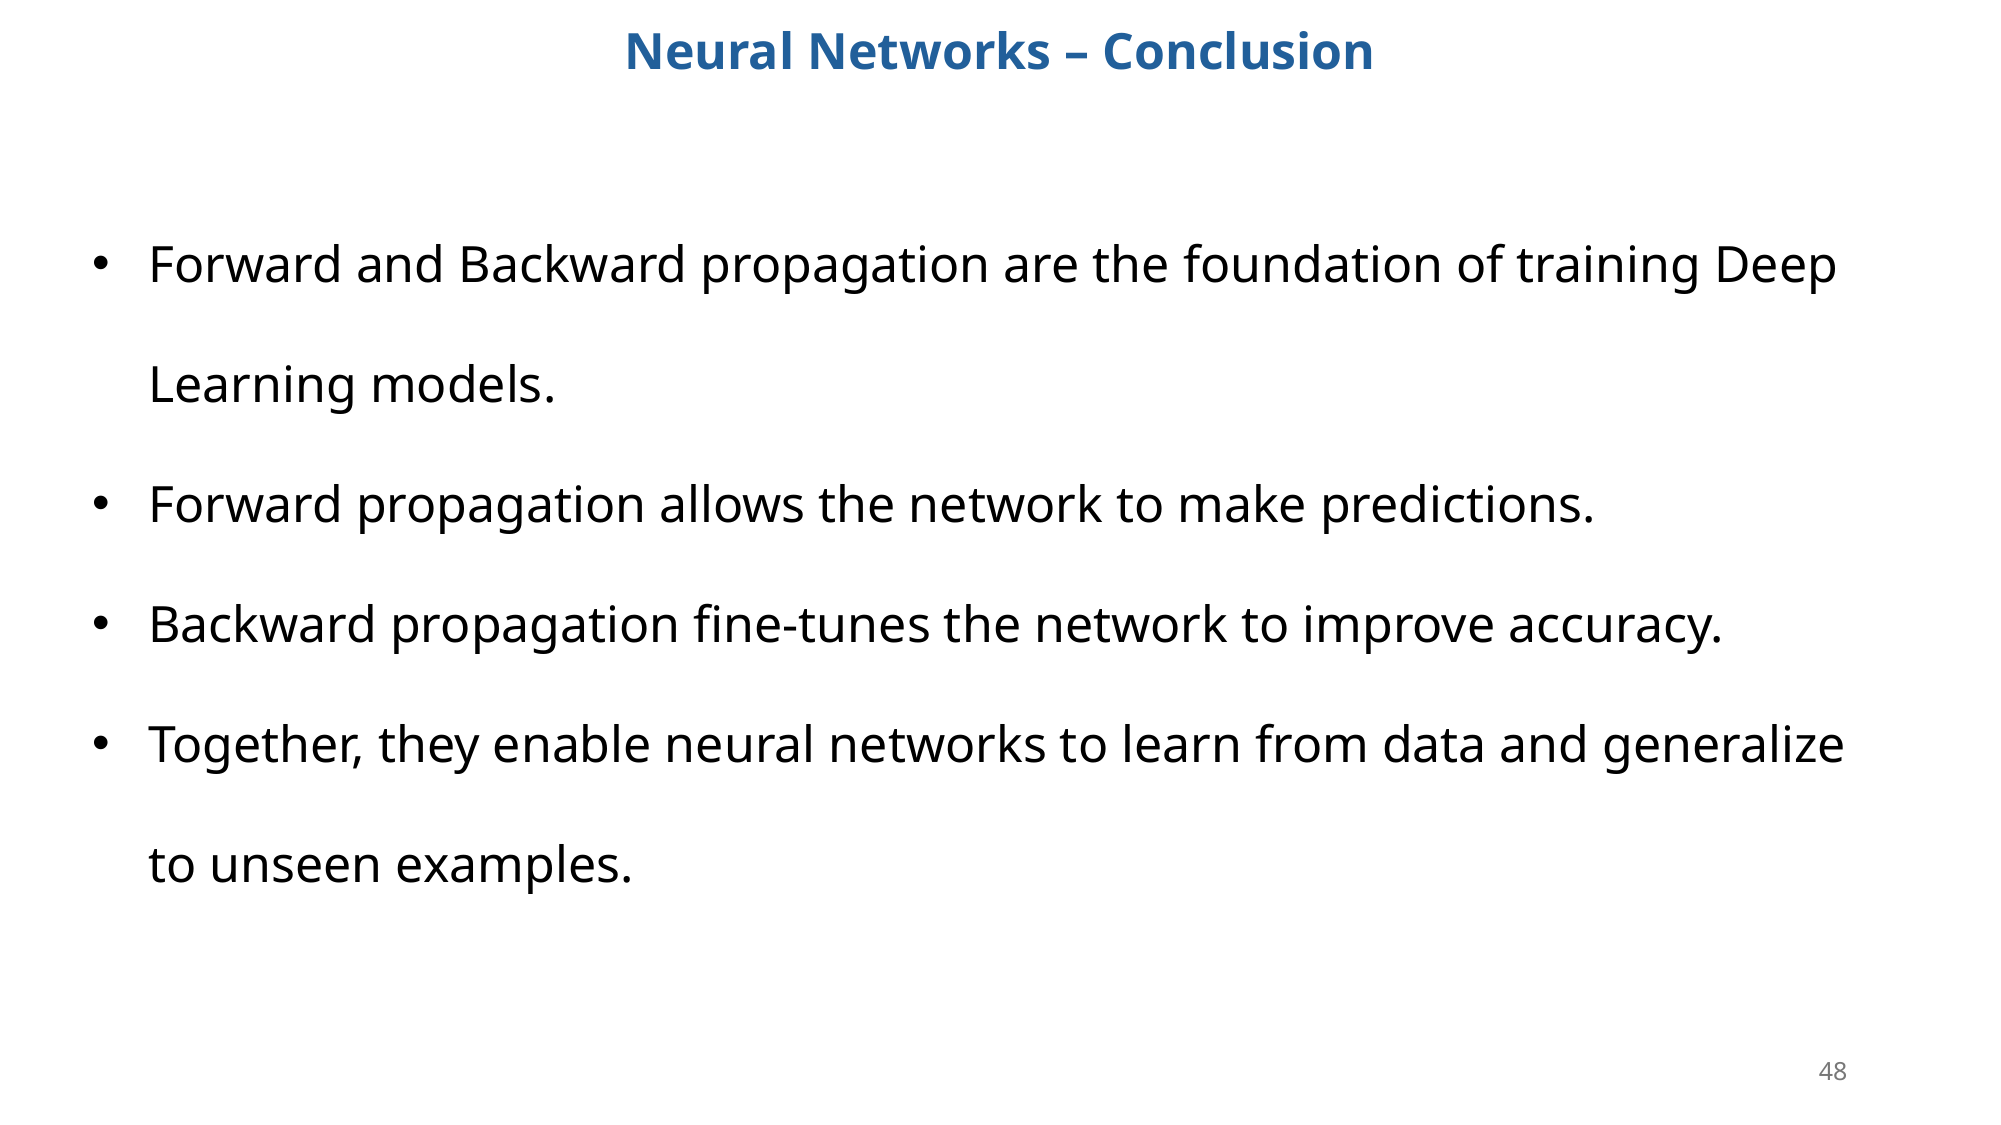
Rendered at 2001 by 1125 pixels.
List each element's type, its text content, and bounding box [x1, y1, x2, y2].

text_box Neural Networks – Conclusion [609, 12, 1391, 88]
text_box Forward and Backward propagation are the foundation of training Deep Learning models. Forward propagation allows the network to make predictions. Backward propagation fine-tunes the network to improve accuracy. Together, they enable neural networks to learn from data and generalize to unseen examples. [77, 164, 1923, 900]
slide_number 48 [1412, 1042, 1863, 1103]
